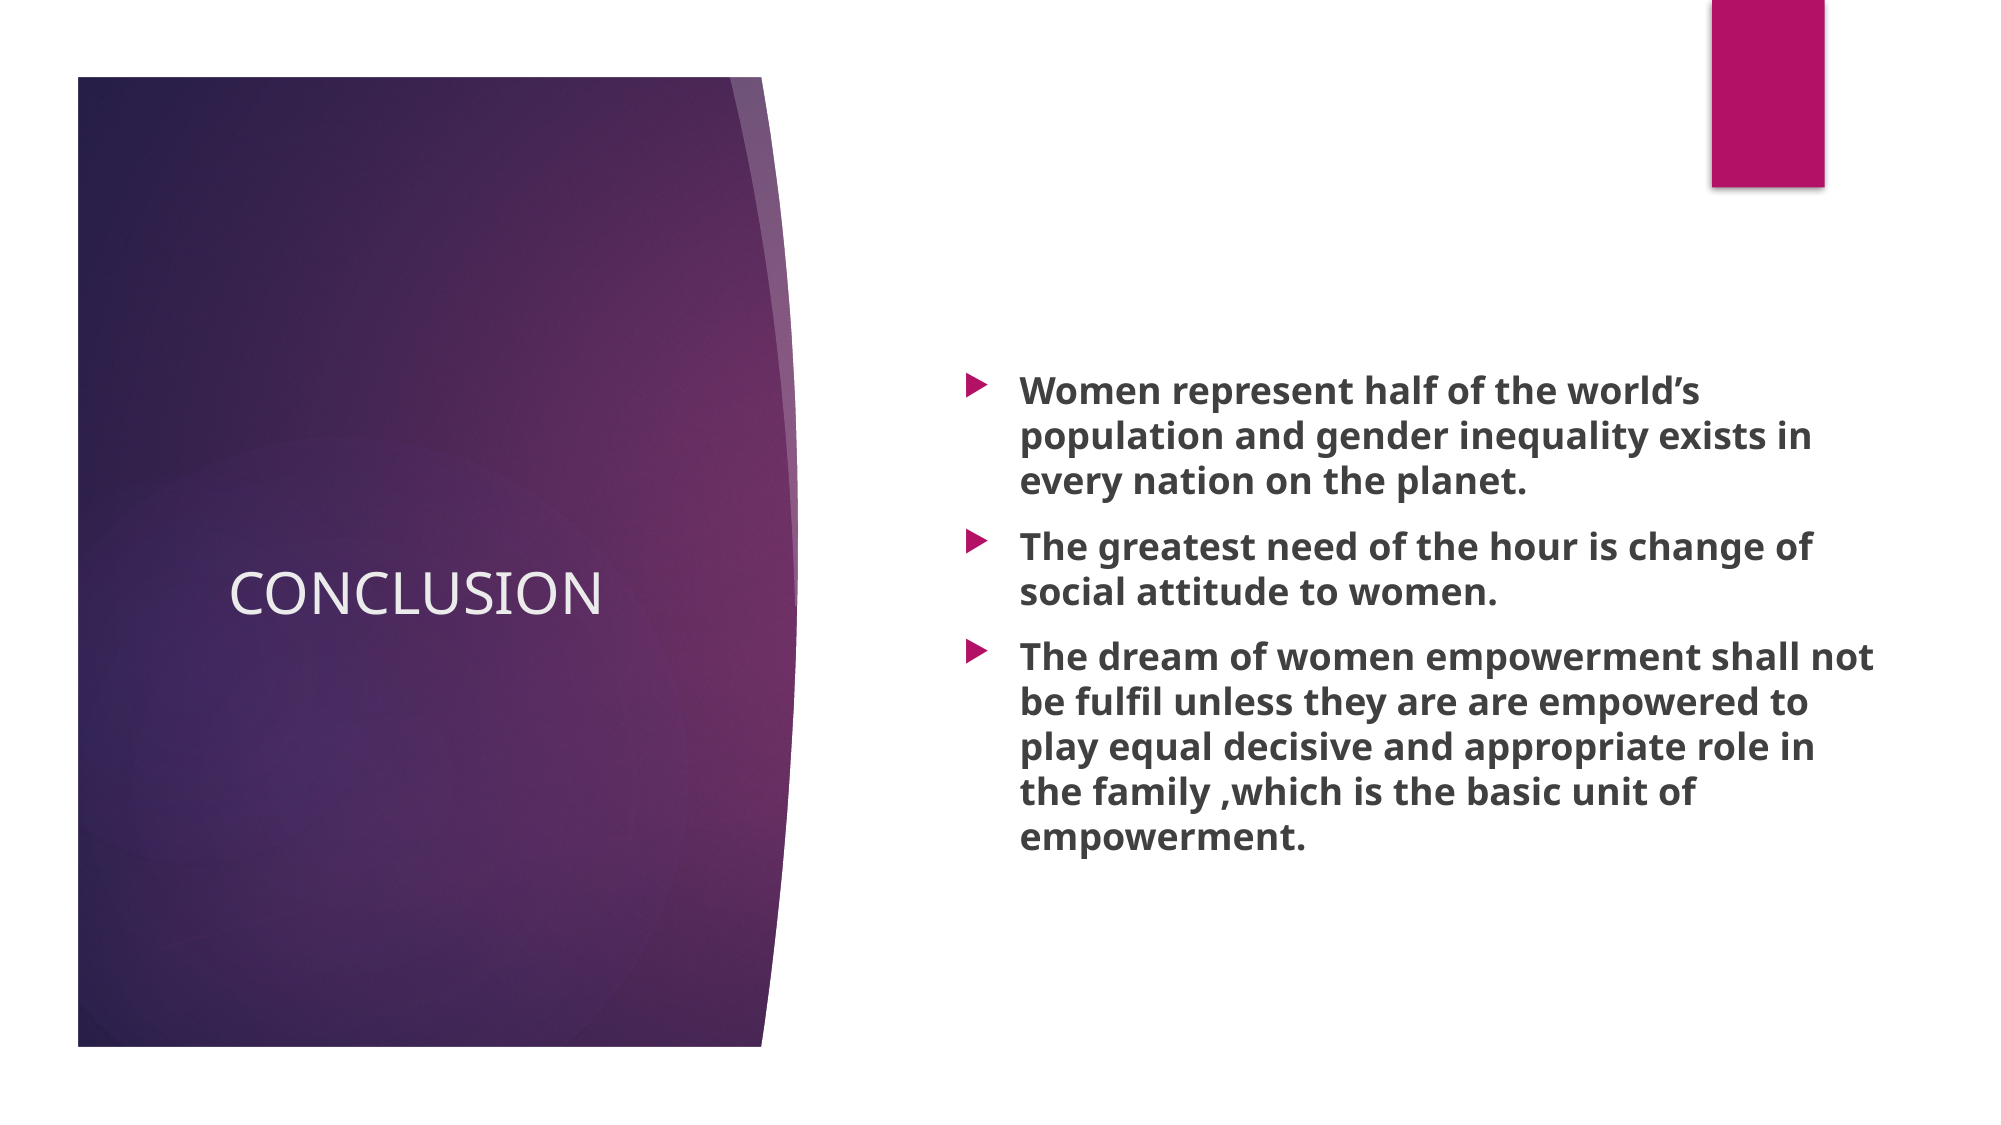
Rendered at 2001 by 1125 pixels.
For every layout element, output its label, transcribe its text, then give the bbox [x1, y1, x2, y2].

title CONCLUSION [187, 371, 646, 634]
list Women represent half of the world’s population and gender inequality exists in every nation on the planet. The greatest need of the hour is change of social attitude to women. The dream of women empowerment shall not be fulfil unless they are are empowered to play equal decisive and appropriate role in the family ,which is the basic unit of empowerment. [948, 237, 1892, 988]
